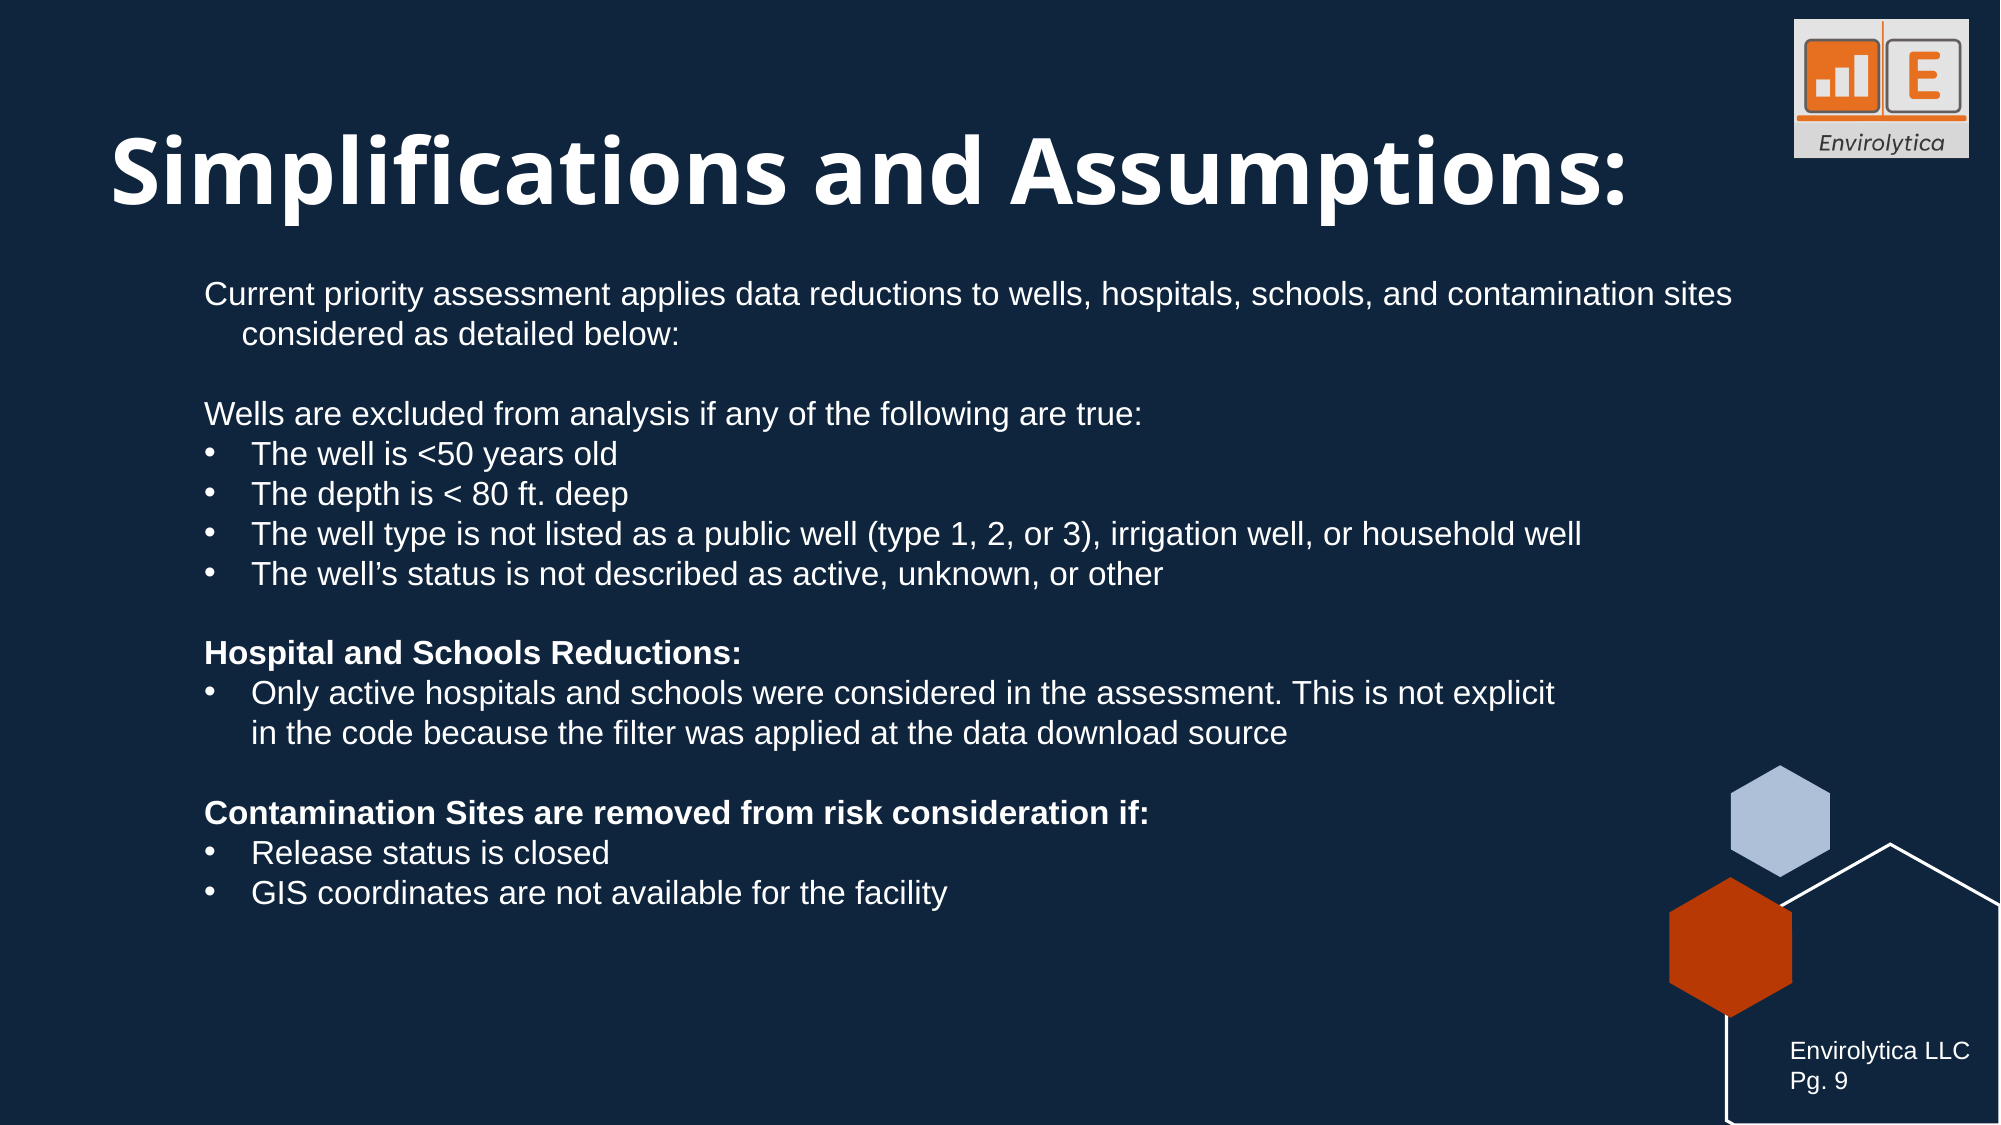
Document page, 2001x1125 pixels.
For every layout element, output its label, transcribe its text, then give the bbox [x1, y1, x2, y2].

text_box Current priority assessment applies data reductions to wells, hospitals, schools, and contamination sites considered as detailed below: Wells are excluded from analysis if any of the following are true: The well is <50 years old The depth is < 80 ft. deep The well type is not listed as a public well (type 1, 2, or 3), irrigation well, or household well The well’s status is not described as active, unknown, or other Hospital and Schools Reductions: Only active hospitals and schools were considered in the assessment. This is not explicit in the code because the filter was applied at the data download source Contamination Sites are removed from risk consideration if: Release status is closed GIS coordinates are not available for the facility [95, 264, 1882, 1054]
title Simplifications and Assumptions: [95, 118, 1882, 264]
text_box Envirolytica LLC Pg. 9 [1774, 1035, 2000, 1095]
picture [1794, 19, 1969, 172]
